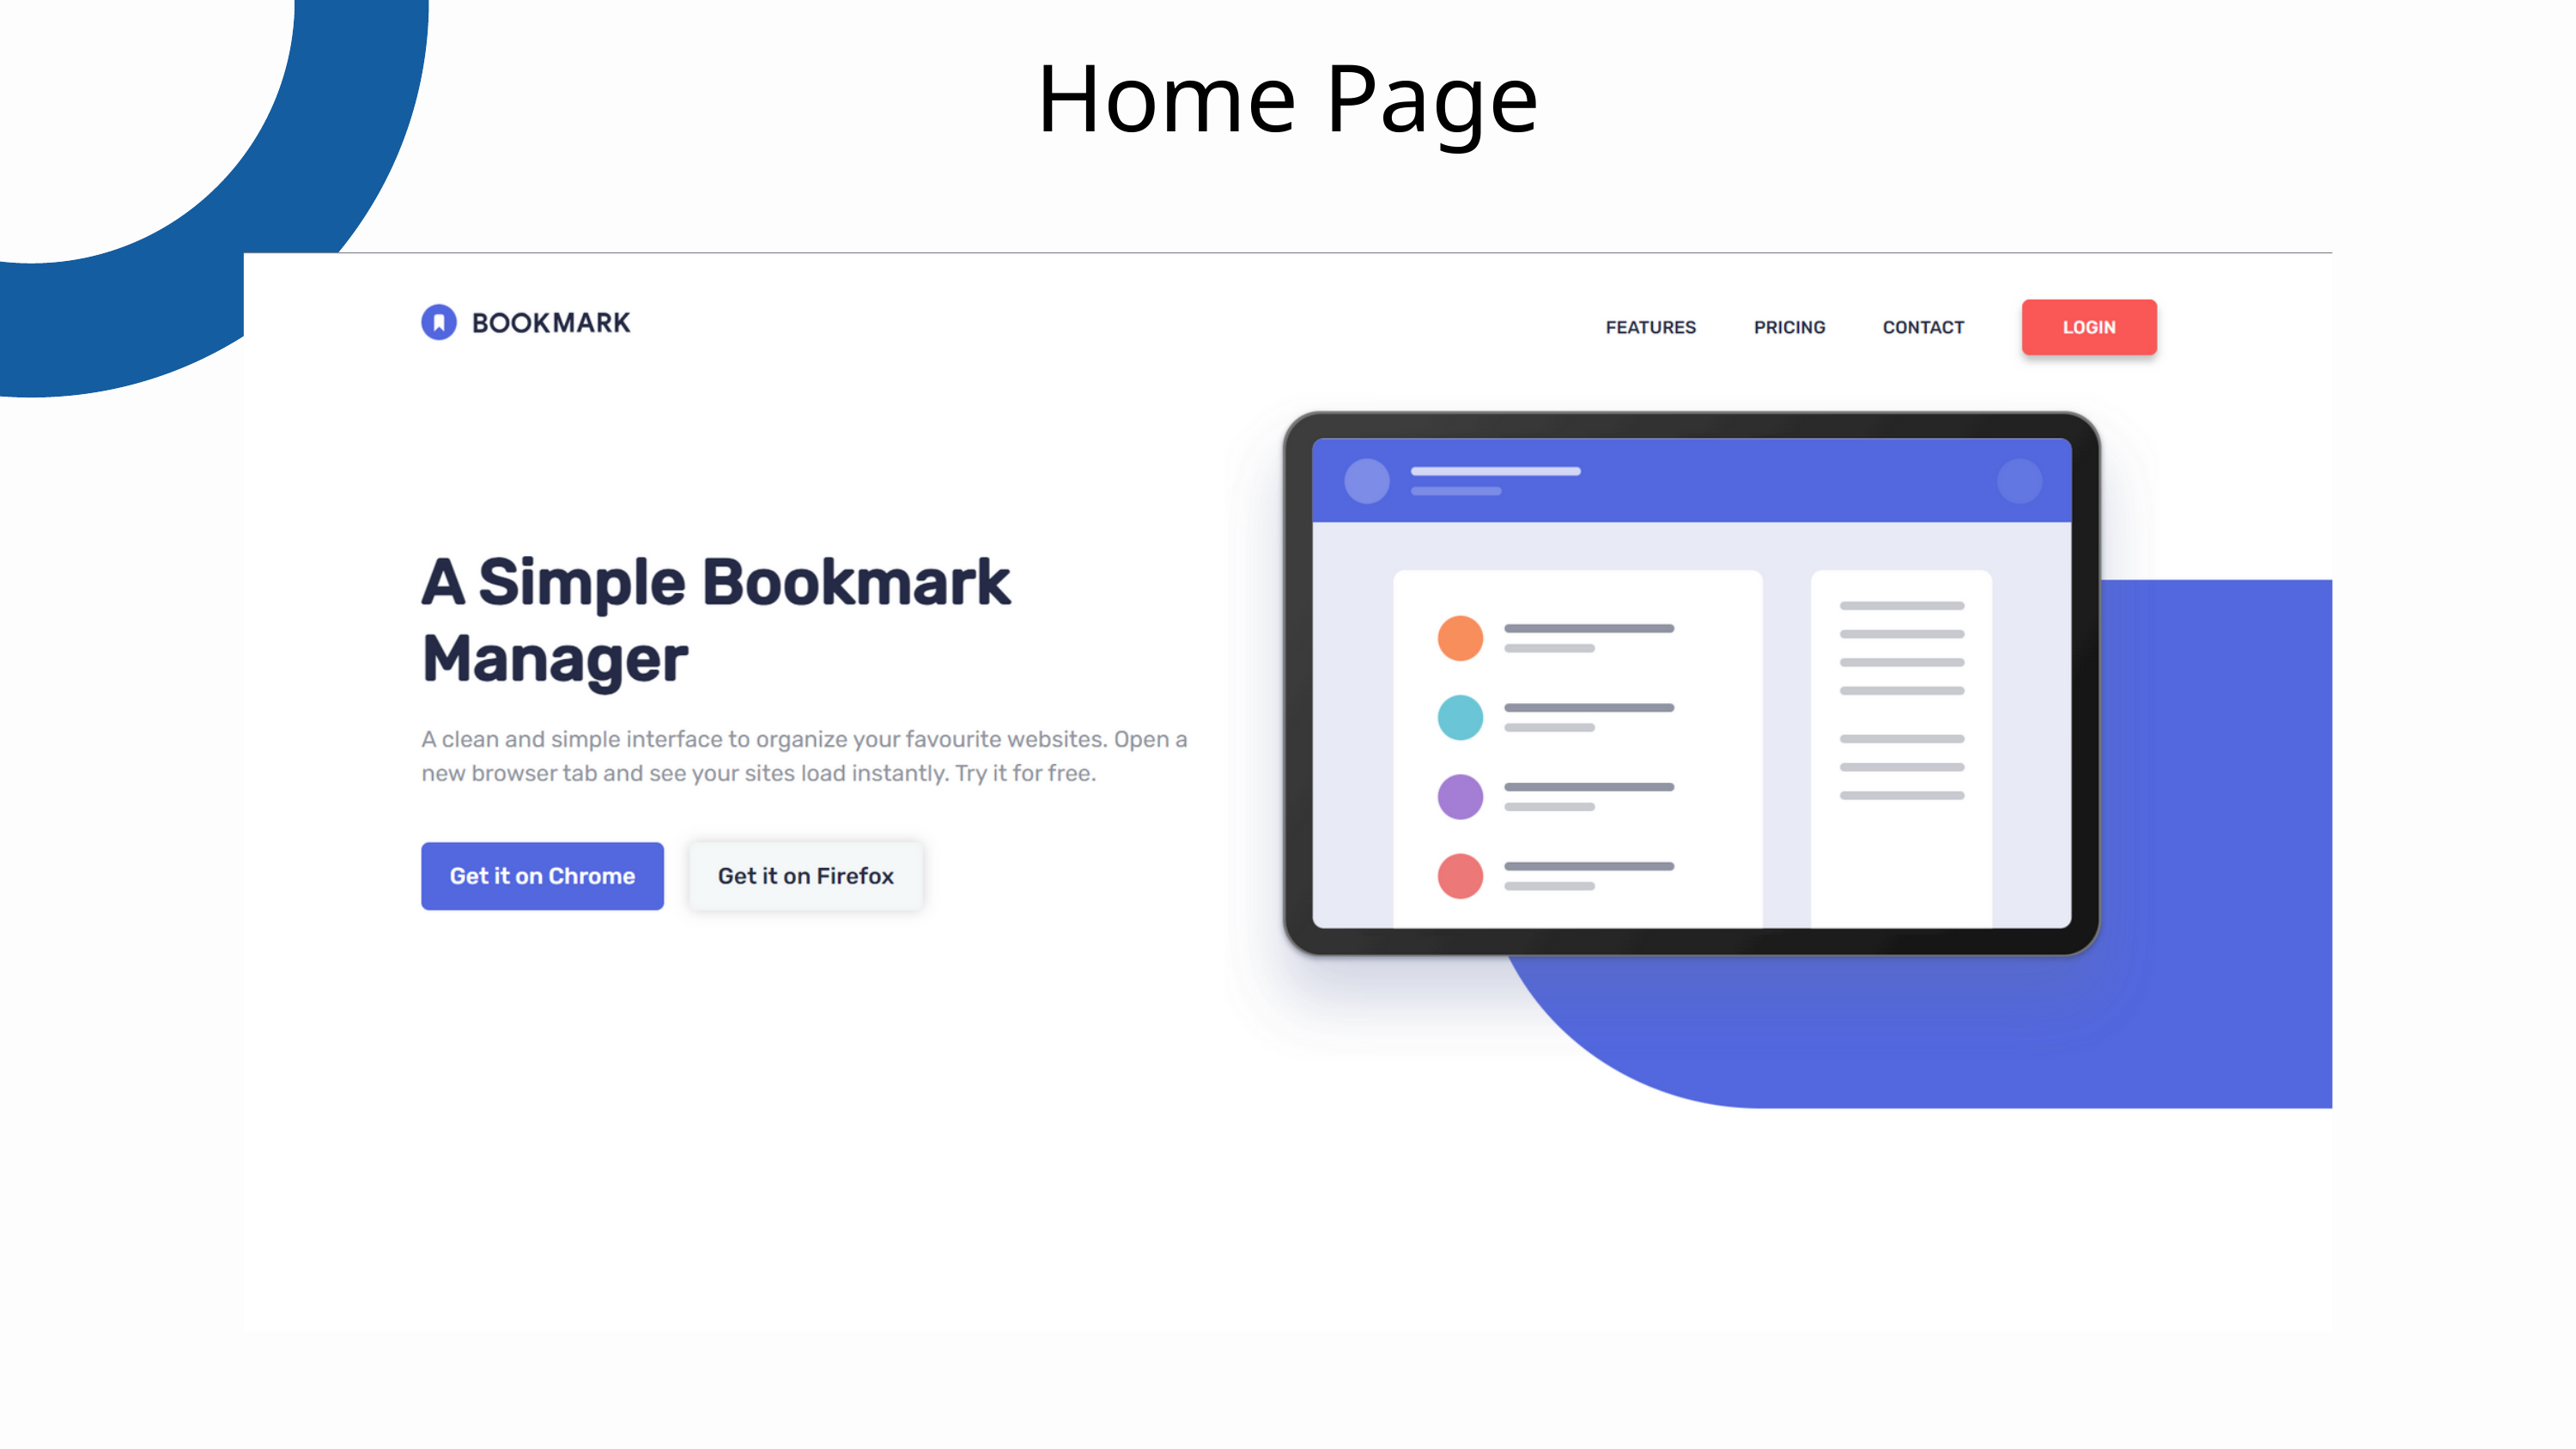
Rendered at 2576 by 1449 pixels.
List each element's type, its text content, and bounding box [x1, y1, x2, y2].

text_box Home Page [366, 20, 2352, 150]
text_box [243, 252, 2333, 1332]
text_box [0, 0, 362, 331]
